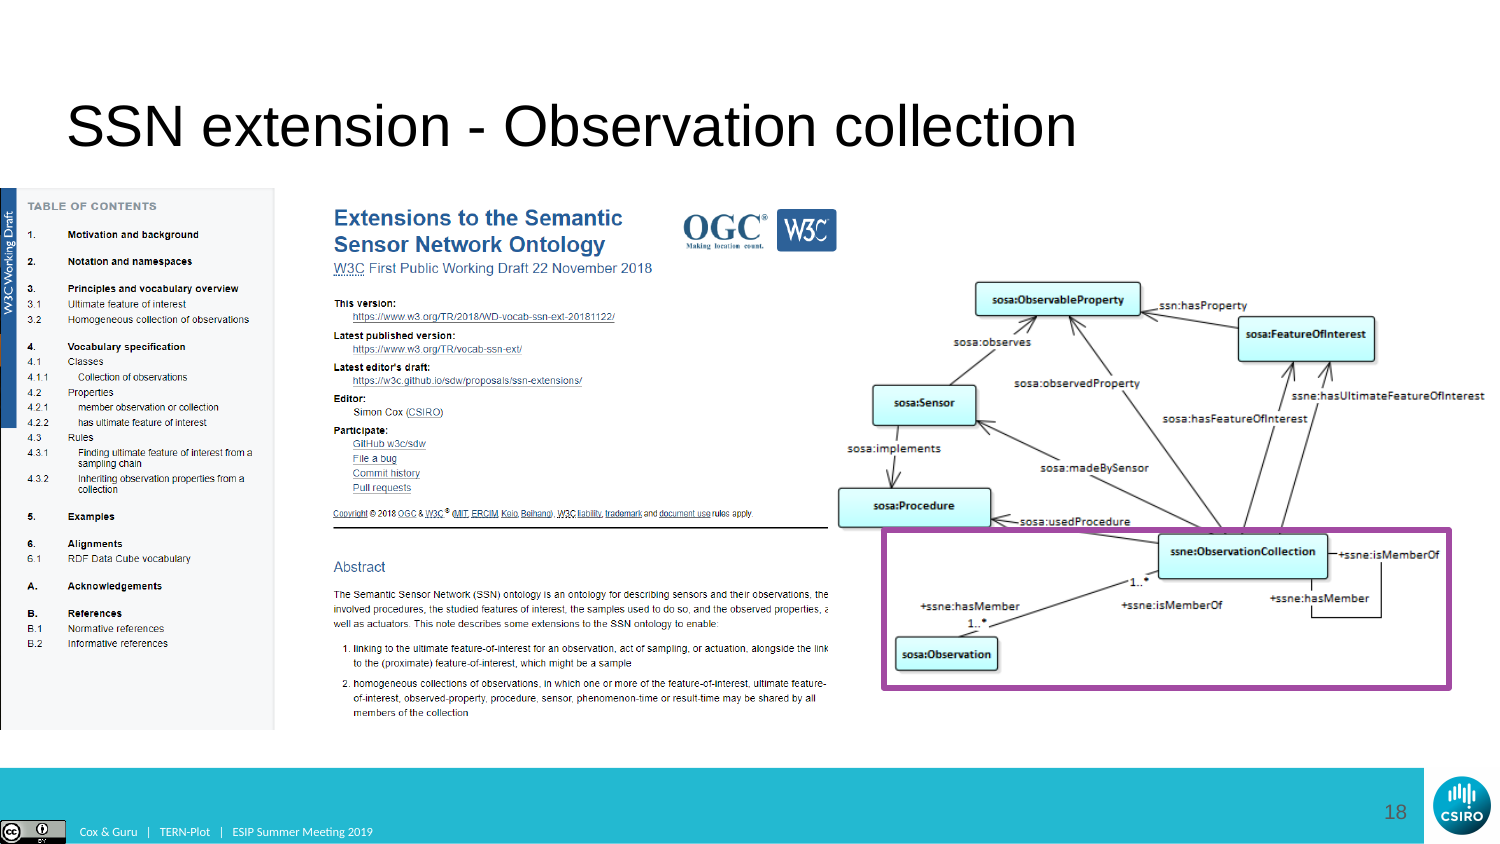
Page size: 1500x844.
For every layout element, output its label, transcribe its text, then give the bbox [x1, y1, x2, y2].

slide_number ‹#› [1332, 779, 1423, 844]
title SSN extension - Observation collection [51, 72, 1449, 167]
picture [0, 188, 1495, 730]
picture [0, 820, 66, 844]
picture [1424, 767, 1500, 844]
